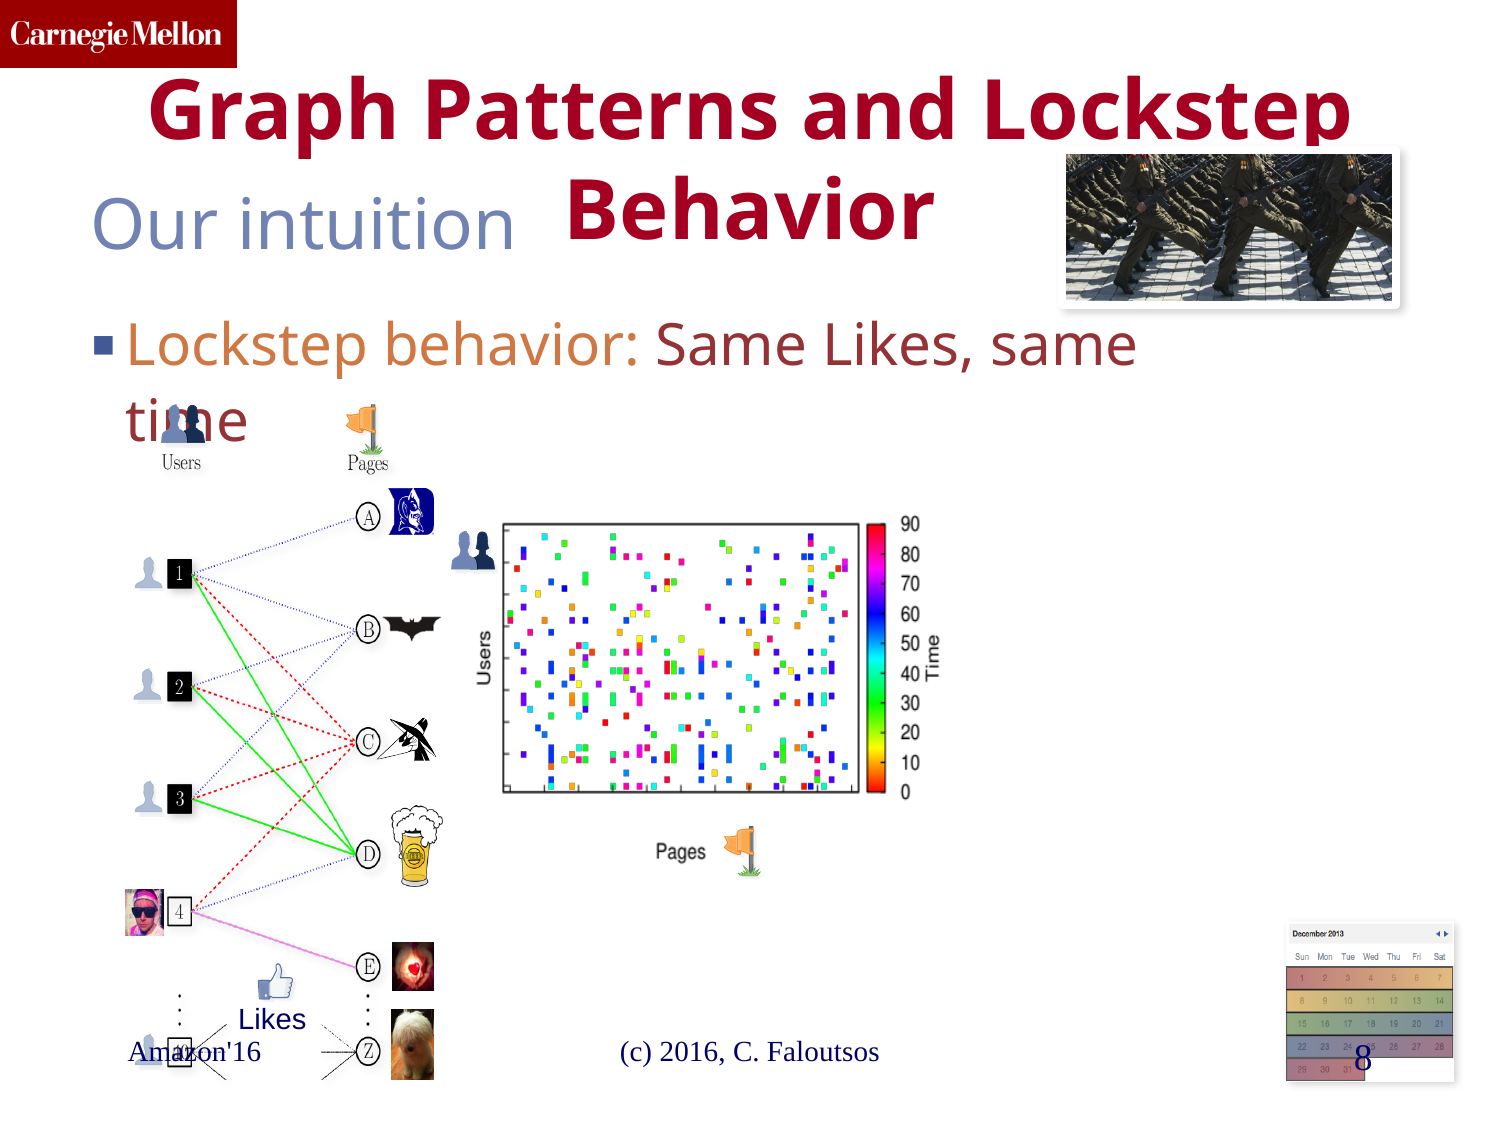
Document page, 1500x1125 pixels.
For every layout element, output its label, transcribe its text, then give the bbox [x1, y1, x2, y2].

text_box Our intuition Lockstep behavior: Same Likes, same time [90, 179, 1252, 1018]
picture [1285, 920, 1454, 1083]
picture [1066, 154, 1392, 301]
title Graph Patterns and Lockstep Behavior [112, 99, 1388, 213]
slide_number Amazon'16 [112, 1024, 426, 1101]
picture [0, 0, 237, 68]
picture [496, 446, 944, 890]
footer (c) 2016, C. Faloutsos [512, 1024, 988, 1101]
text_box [125, 403, 496, 1080]
slide_number 8 [1074, 1024, 1388, 1101]
